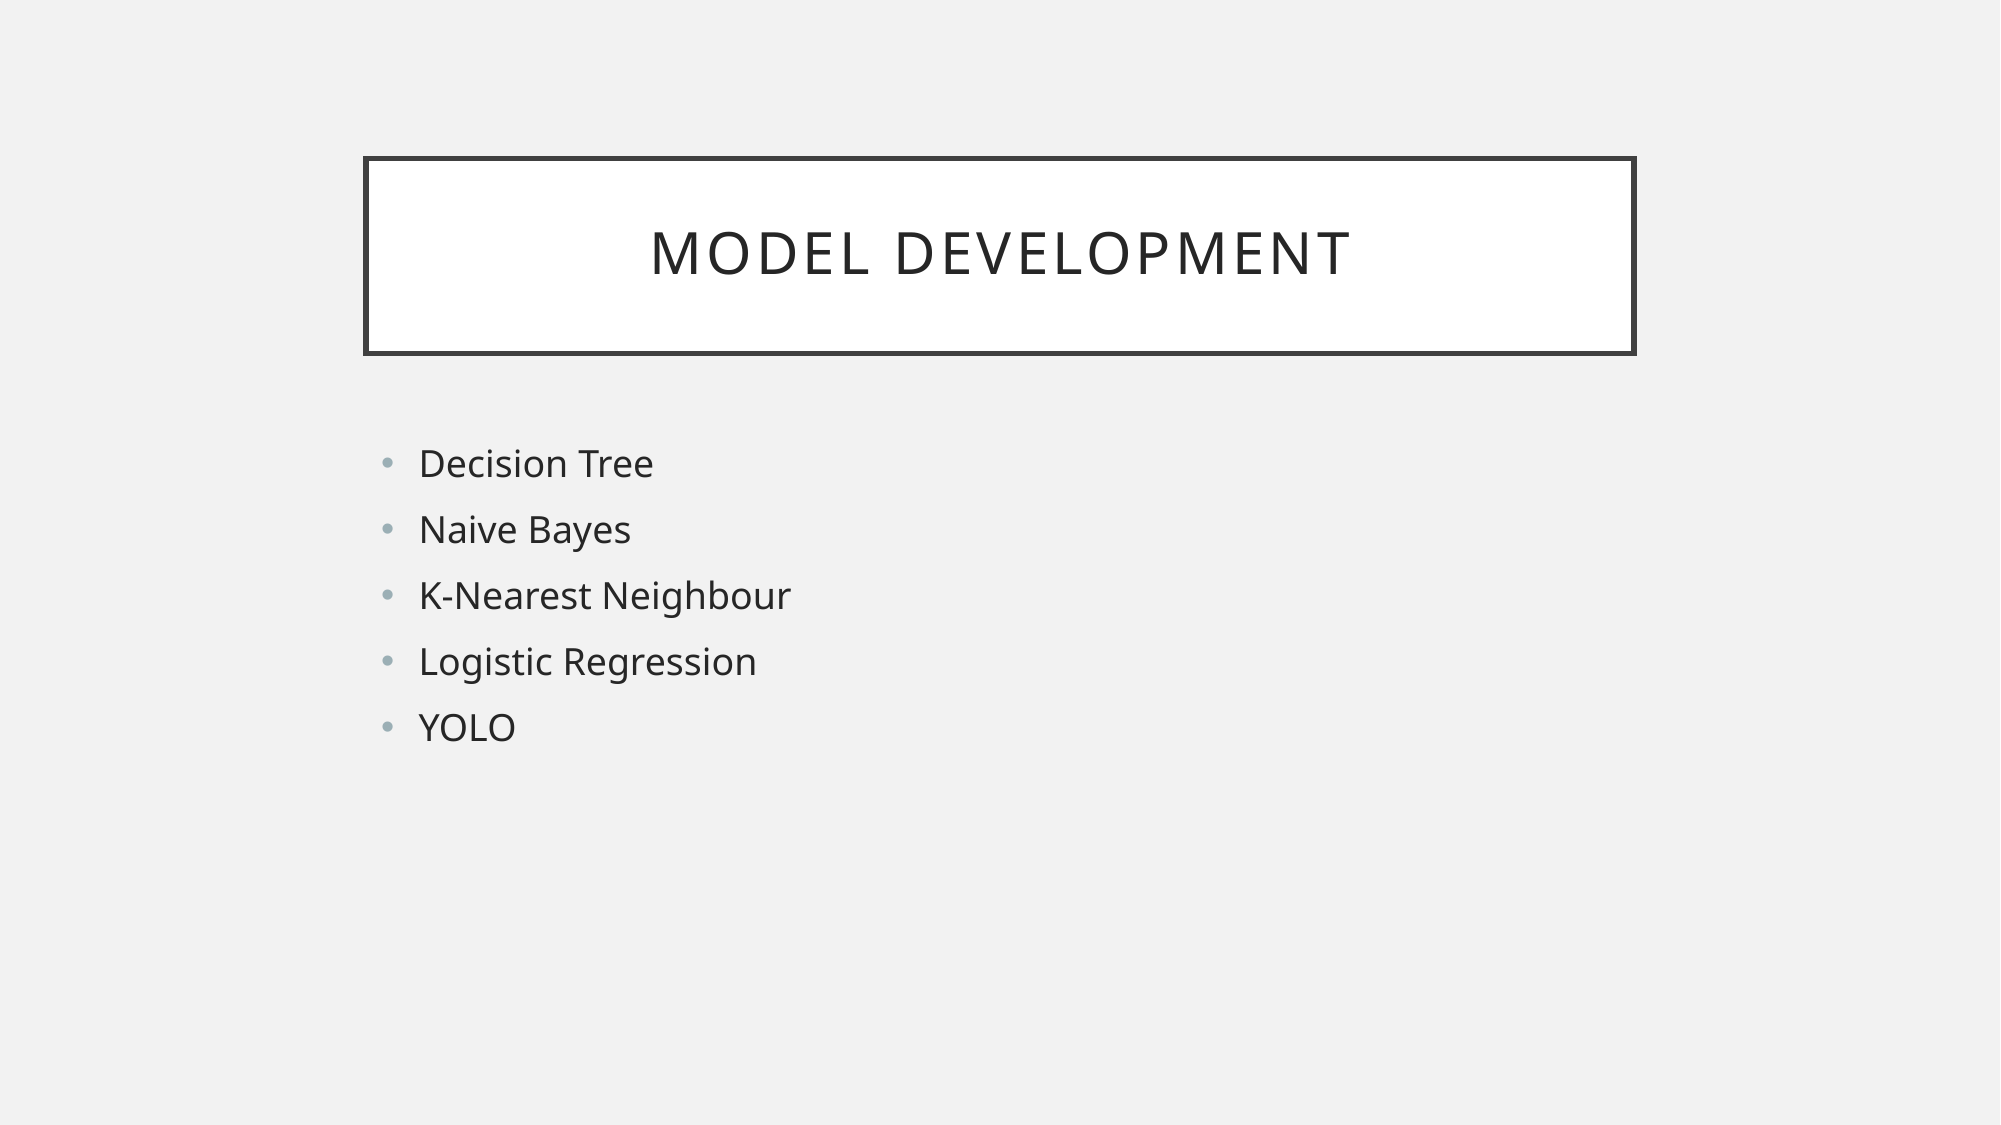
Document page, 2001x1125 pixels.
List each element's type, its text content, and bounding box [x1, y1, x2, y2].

list Decision Tree Naive Bayes K-Nearest Neighbour Logistic Regression YOLO [366, 432, 1634, 942]
title MODEL DEVELOPMENT [363, 156, 1637, 356]
